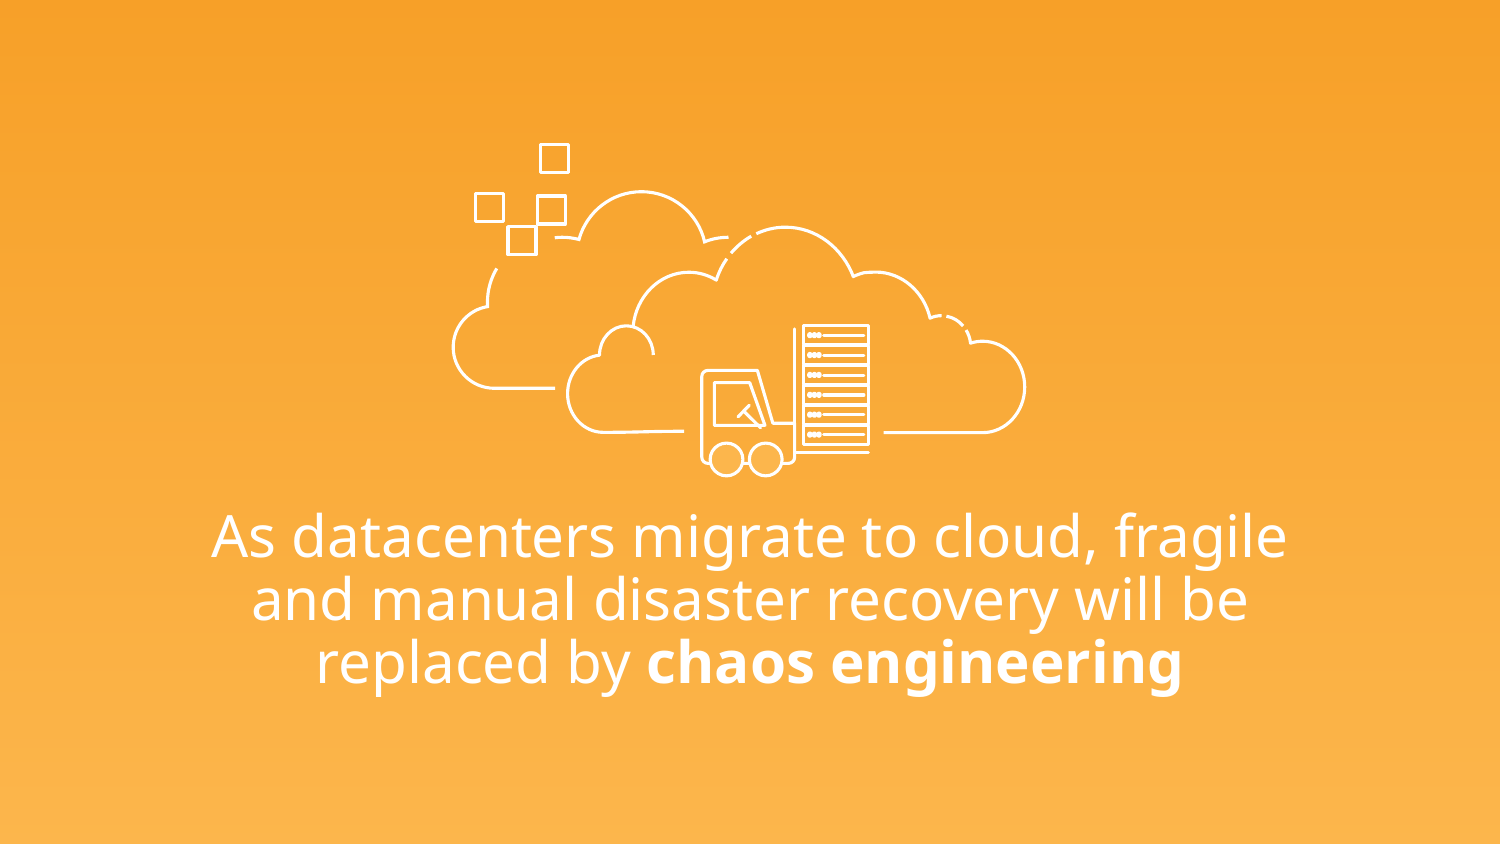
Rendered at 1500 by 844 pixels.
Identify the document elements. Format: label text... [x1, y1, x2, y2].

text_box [701, 325, 870, 477]
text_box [450, 142, 1025, 433]
text_box As datacenters migrate to cloud, fragile and manual disaster recovery will be replaced by chaos engineering [187, 500, 1312, 704]
text_box What are the effects of the failure? [0, 593, 187, 597]
text_box What are the effects of the failure? [1312, 593, 1500, 597]
